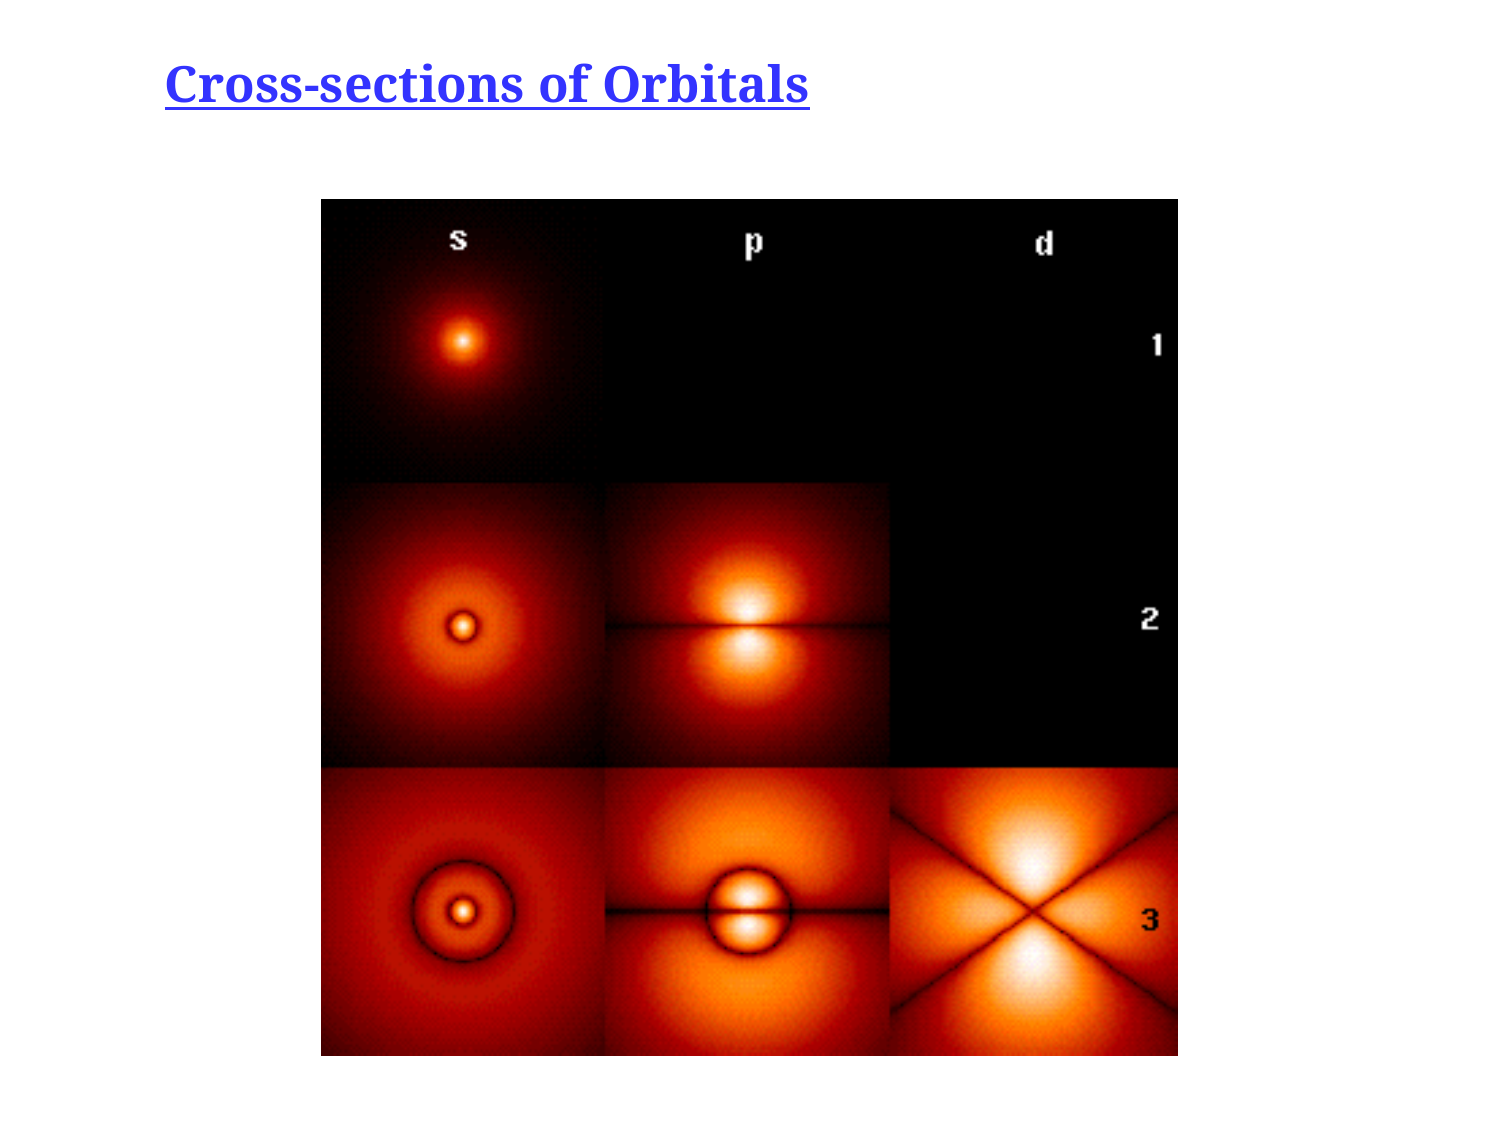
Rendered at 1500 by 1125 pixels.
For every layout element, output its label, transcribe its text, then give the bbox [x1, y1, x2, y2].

picture [321, 199, 1178, 1057]
text_box Cross-sections of Orbitals [150, 45, 1313, 121]
